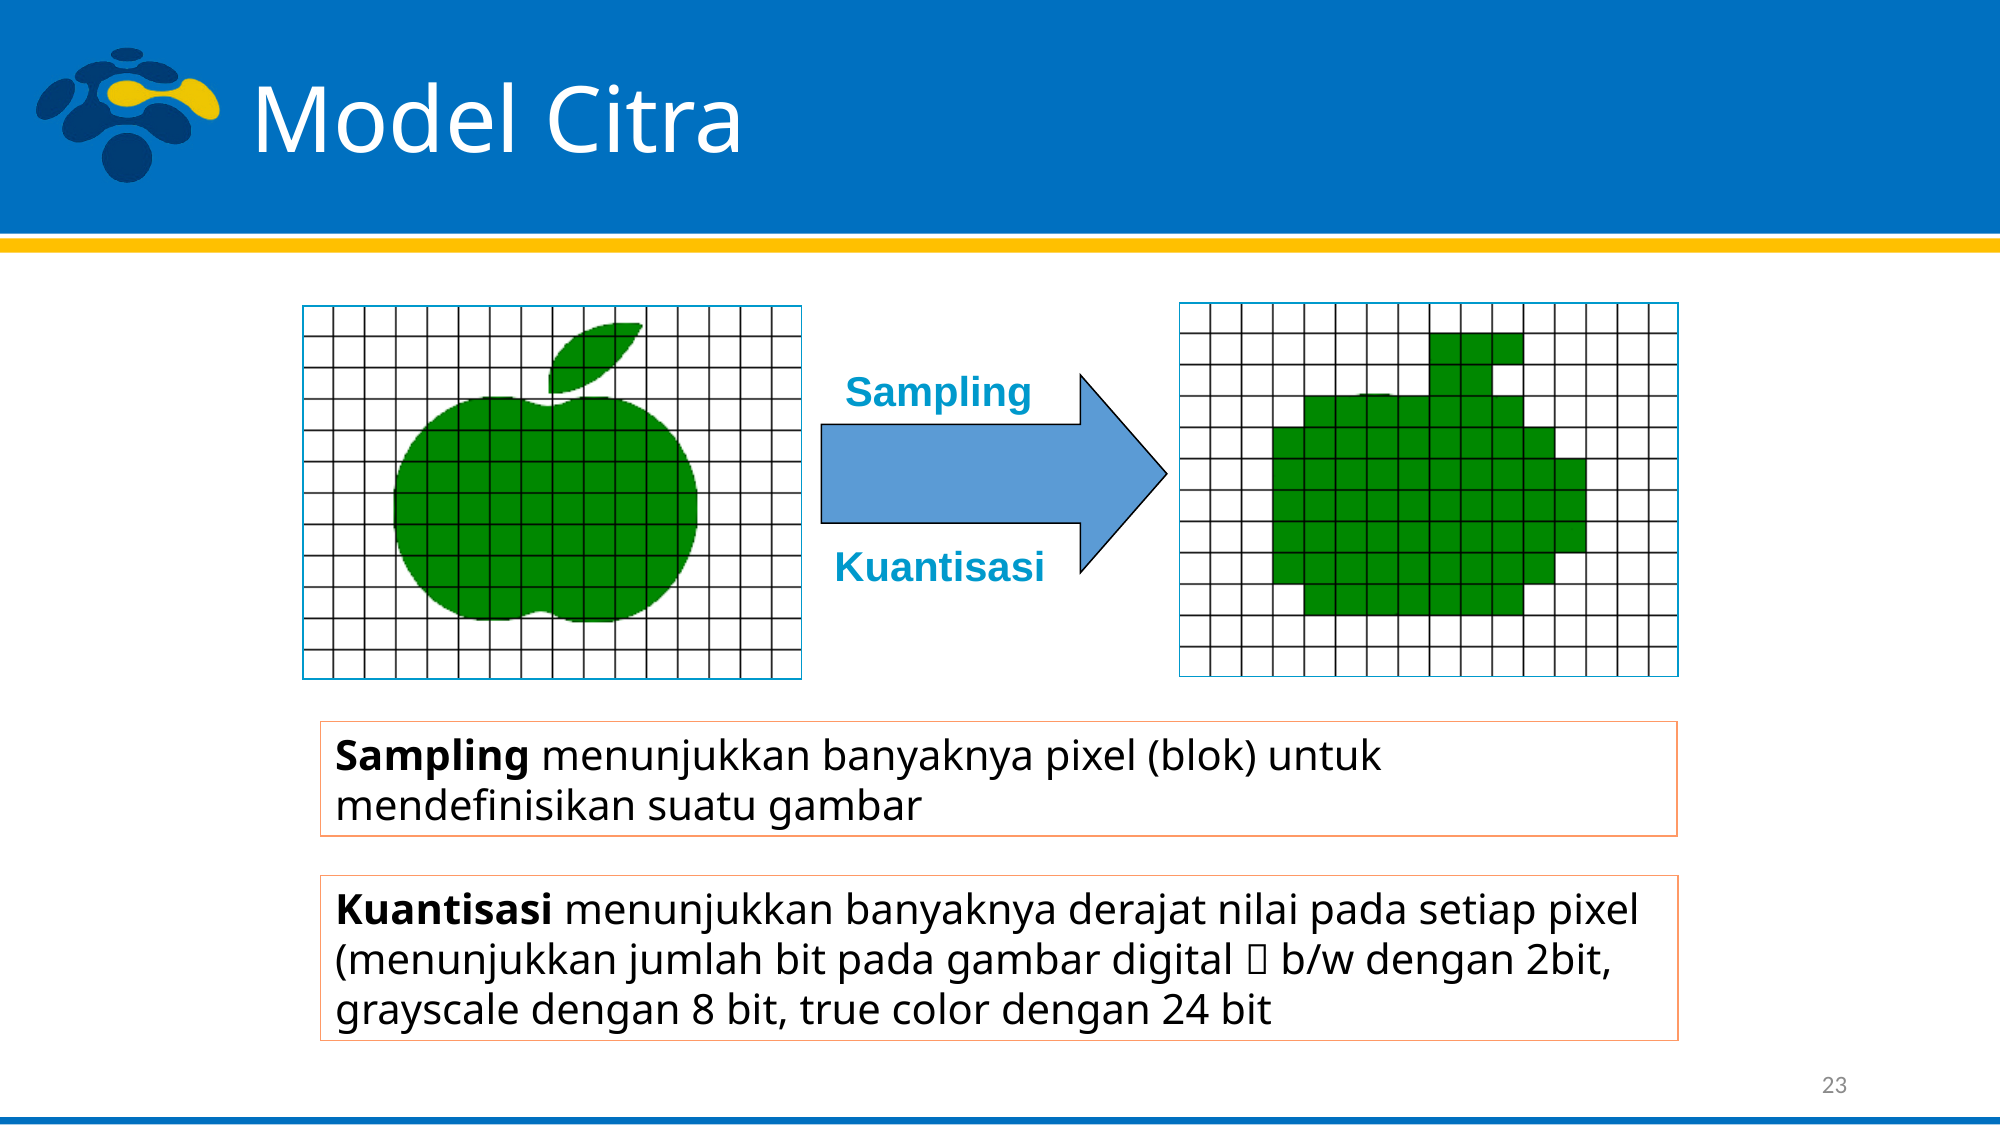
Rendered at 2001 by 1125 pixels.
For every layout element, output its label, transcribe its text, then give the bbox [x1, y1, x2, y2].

text_box Sampling menunjukkan banyaknya pixel (blok) untuk mendefinisikan suatu gambar [320, 721, 1677, 837]
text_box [303, 303, 1677, 679]
title Model Citra [235, 26, 1926, 219]
slide_number 23 [1412, 1053, 1863, 1114]
picture [32, 42, 222, 187]
text_box Kuantisasi menunjukkan banyaknya derajat nilai pada setiap pixel (menunjukkan jumlah bit pada gambar digital  b/w dengan 2bit, grayscale dengan 8 bit, true color dengan 24 bit [320, 875, 1679, 1041]
